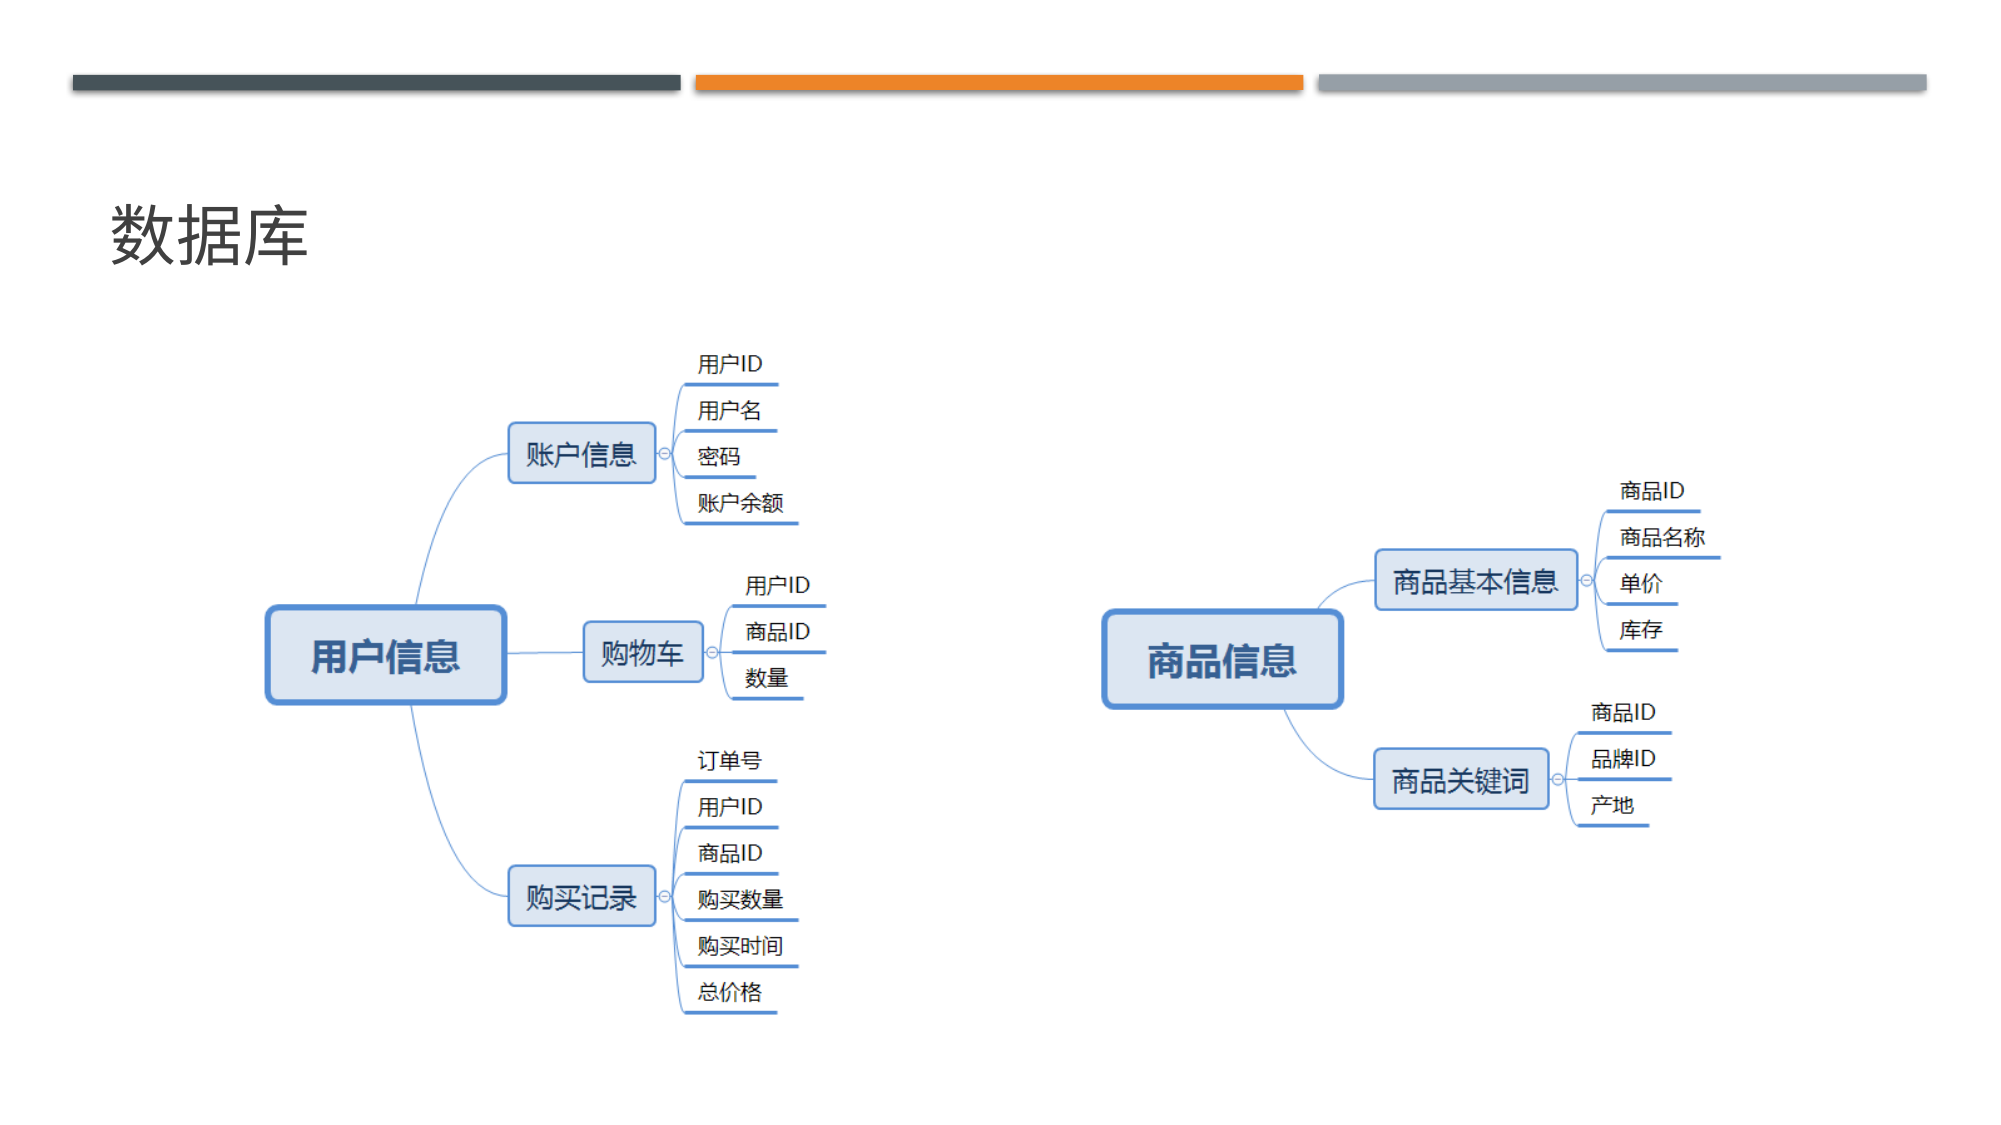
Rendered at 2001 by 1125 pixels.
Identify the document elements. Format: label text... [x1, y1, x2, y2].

picture [1030, 412, 1843, 930]
picture [157, 289, 996, 1062]
title 数据库 [94, 119, 1904, 282]
